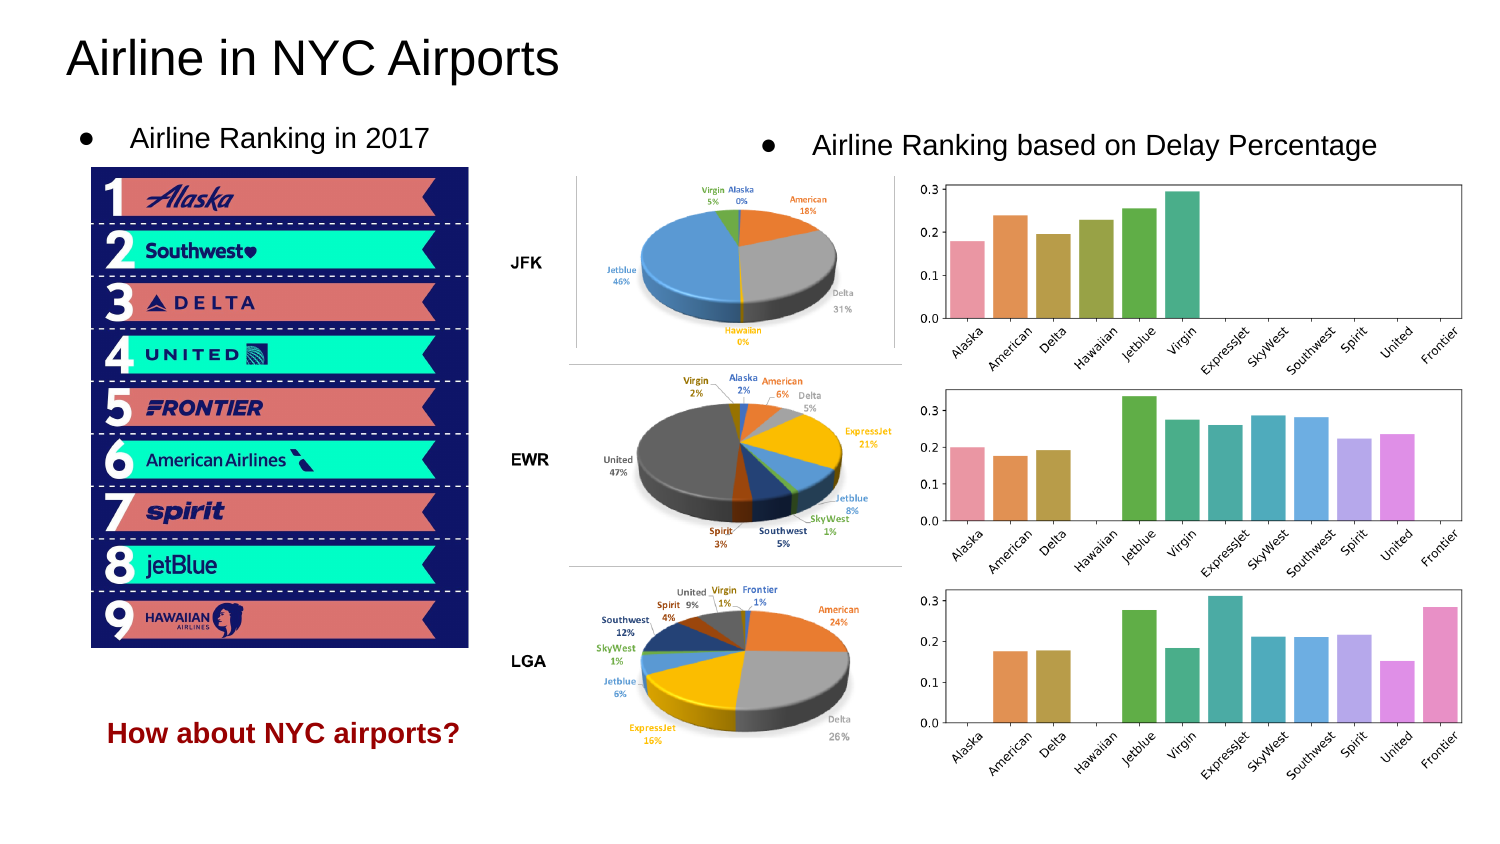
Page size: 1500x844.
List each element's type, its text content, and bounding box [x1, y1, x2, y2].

text_box Airline Ranking in 2017 [39, 104, 559, 160]
text_box Airline Ranking based on Delay Percentage [722, 111, 1449, 168]
picture [500, 174, 1475, 794]
picture [91, 167, 469, 649]
text_box How about NYC airports? [91, 699, 495, 756]
title Airline in NYC Airports [51, 10, 1449, 105]
